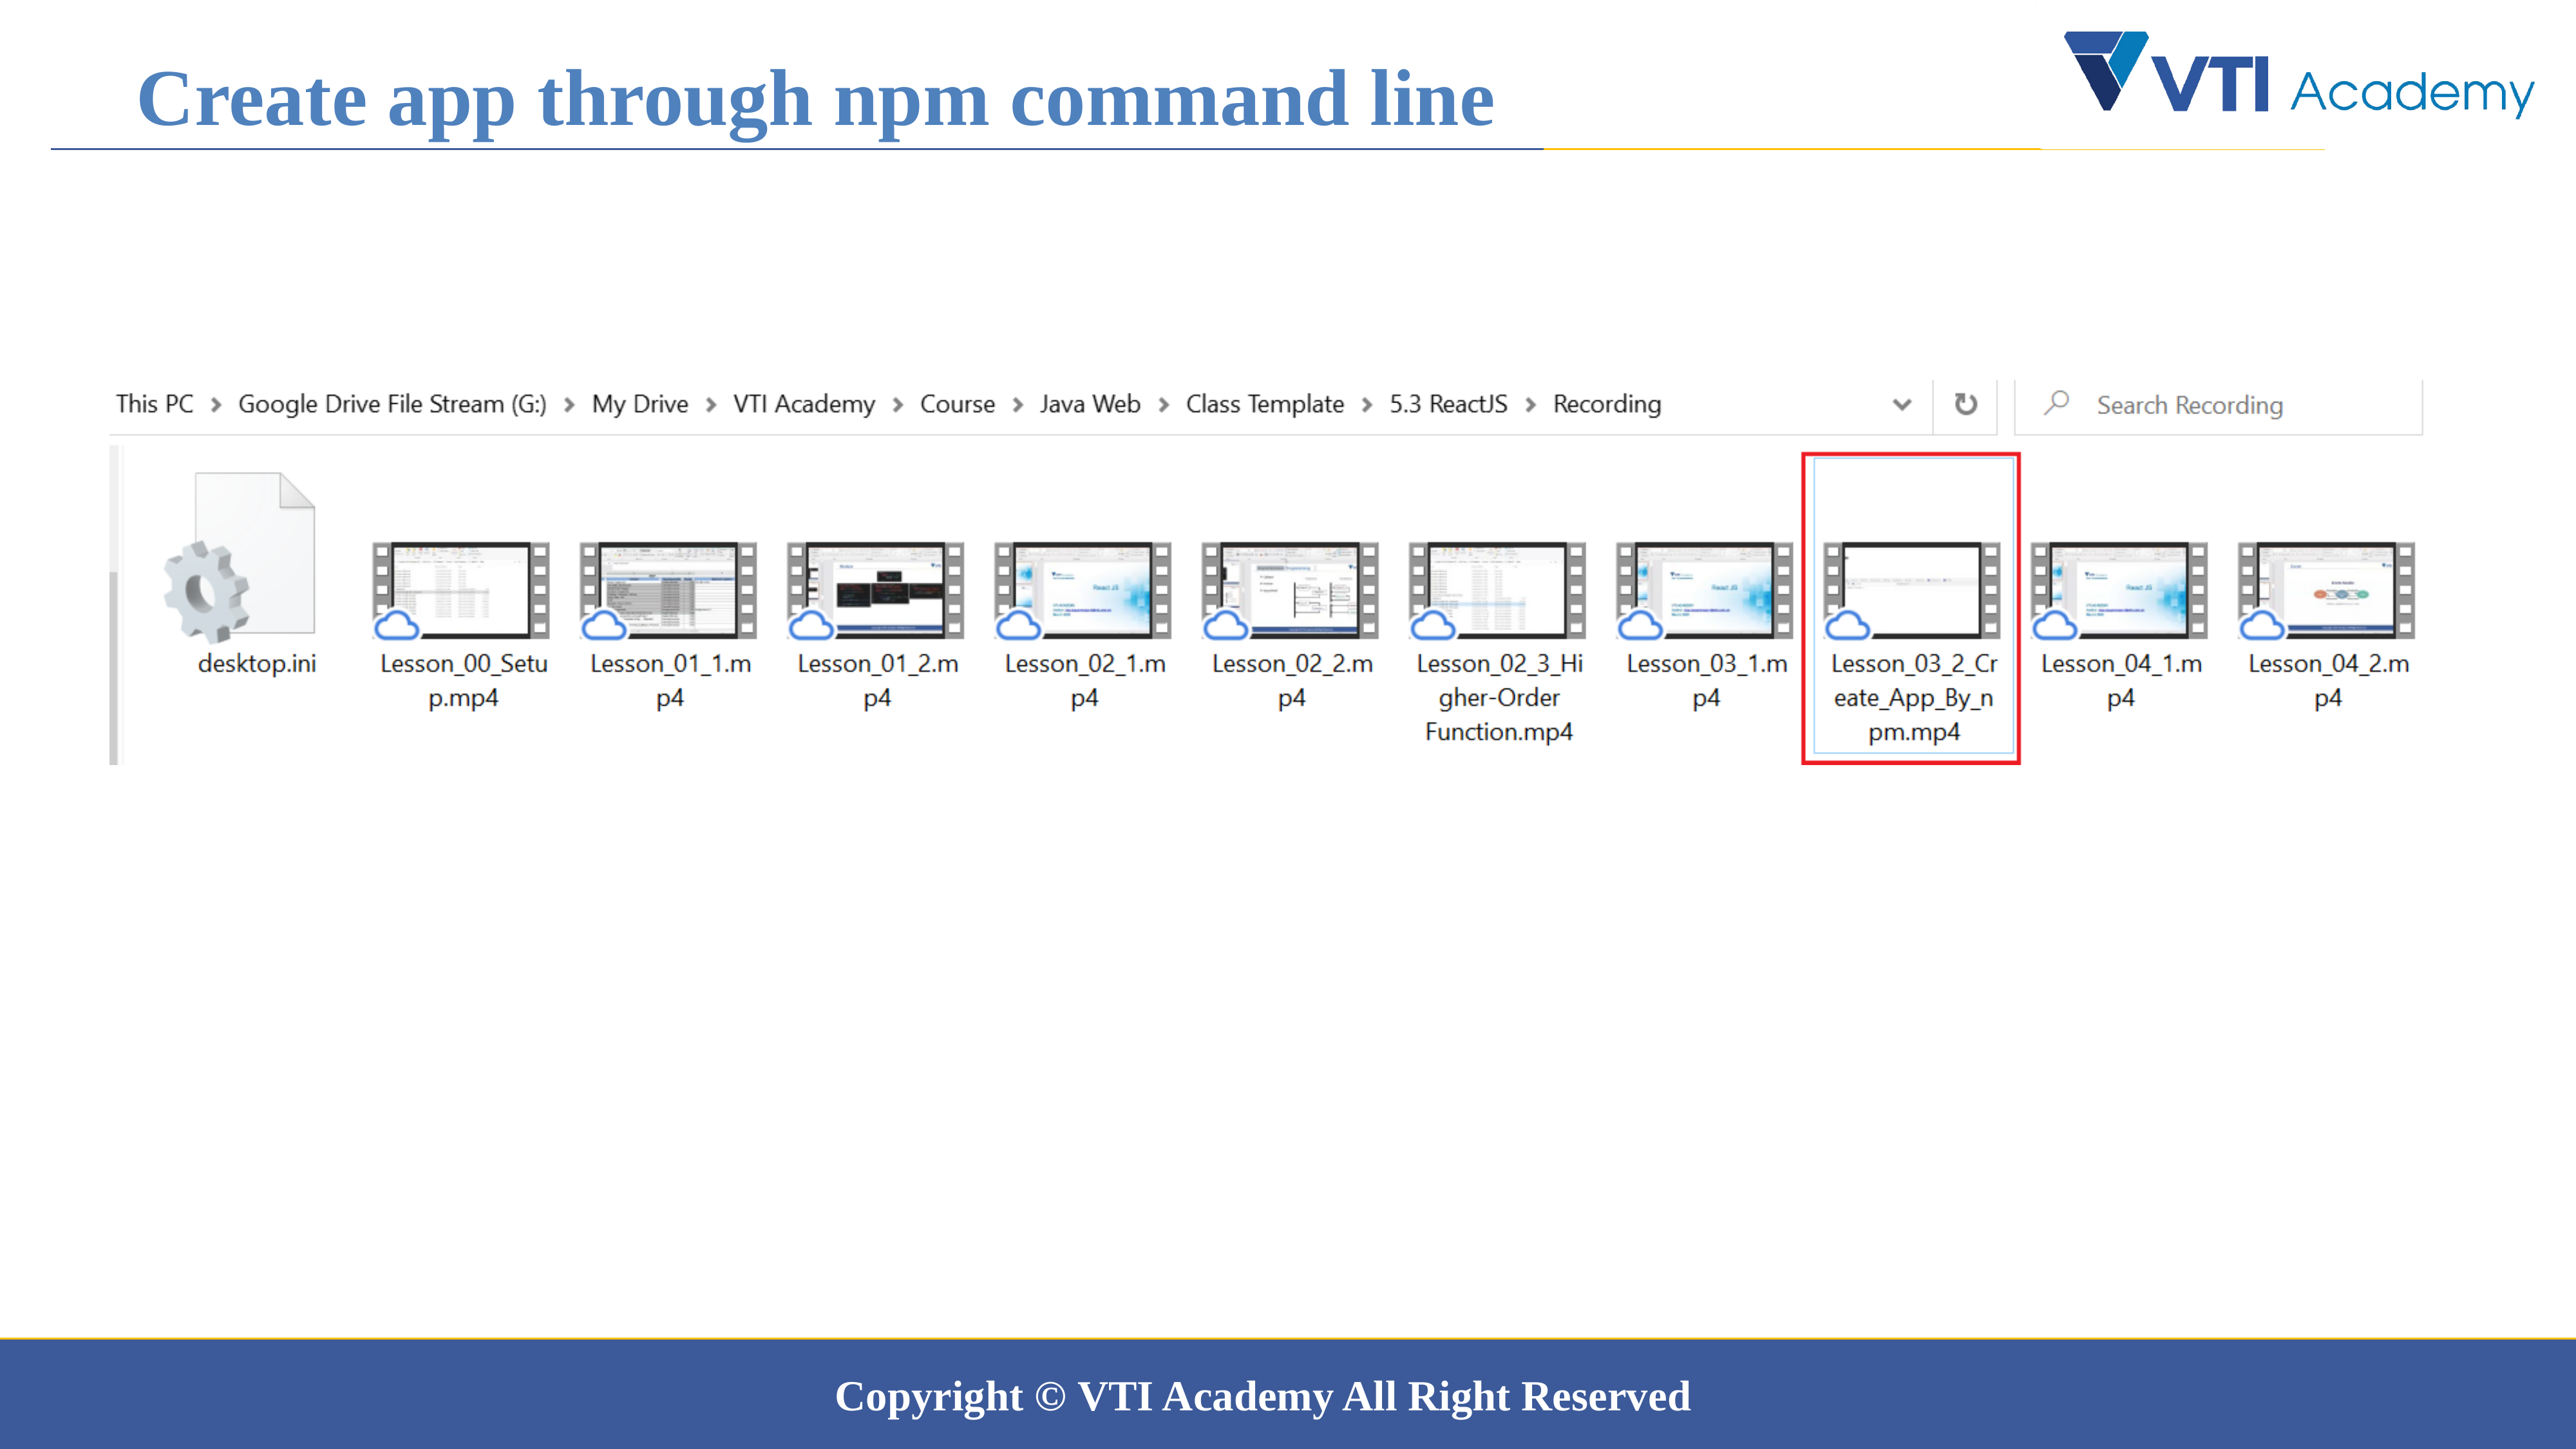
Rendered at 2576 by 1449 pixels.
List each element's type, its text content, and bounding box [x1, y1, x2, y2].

picture [2034, 0, 2576, 149]
picture [109, 380, 2432, 765]
text_box Create app through npm command line [126, 60, 1774, 126]
